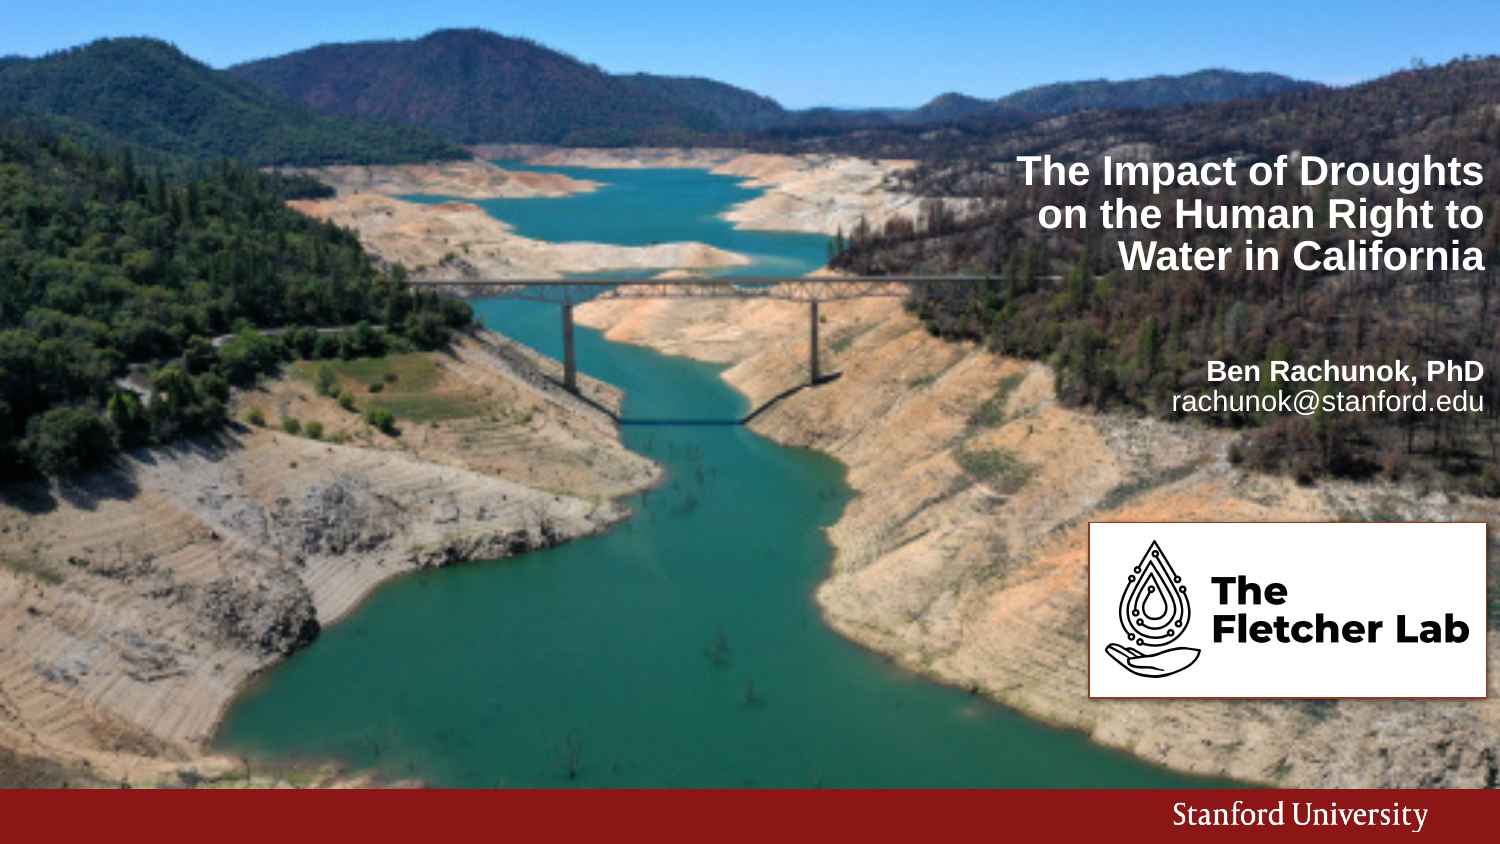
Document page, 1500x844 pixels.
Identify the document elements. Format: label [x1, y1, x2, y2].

text_box [1088, 522, 1487, 699]
picture [0, 0, 1500, 790]
